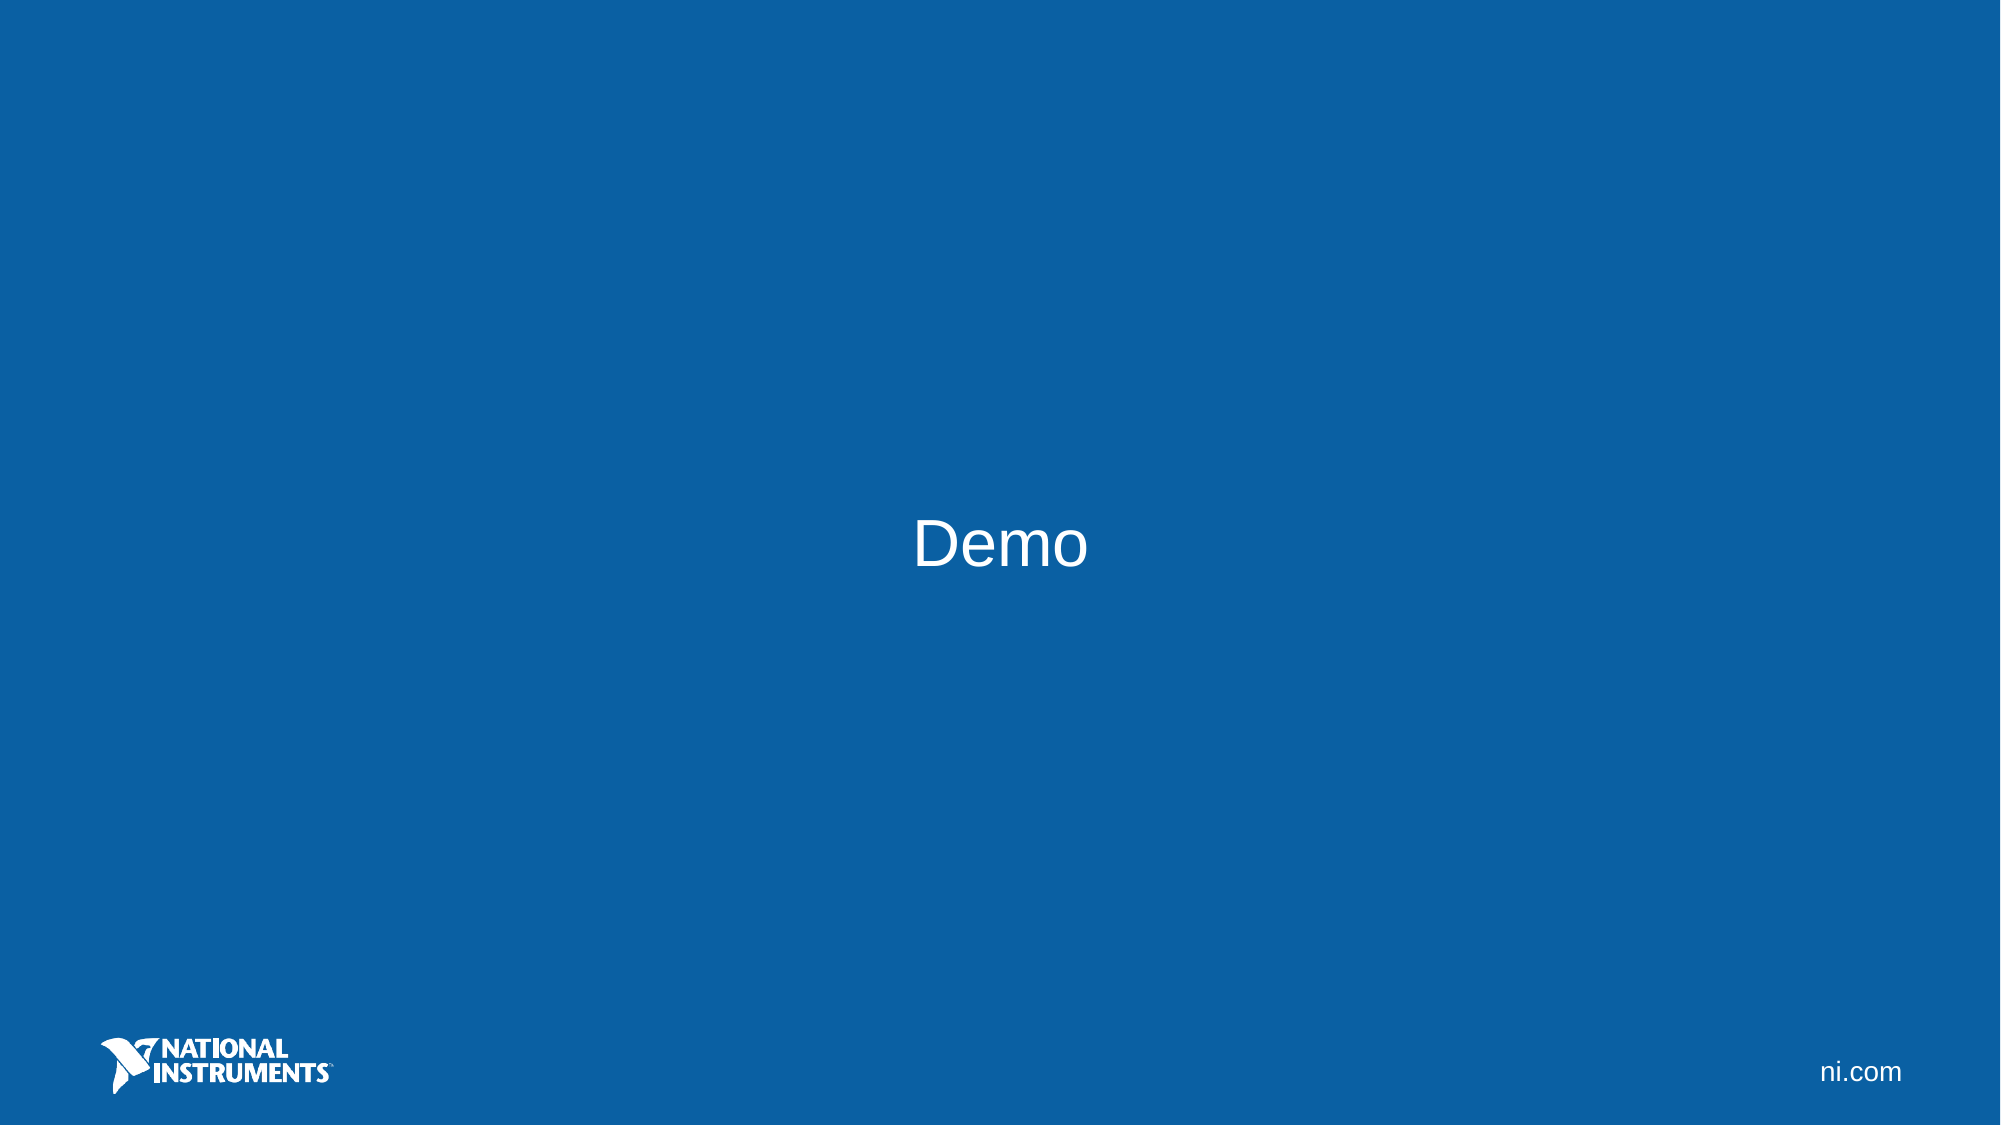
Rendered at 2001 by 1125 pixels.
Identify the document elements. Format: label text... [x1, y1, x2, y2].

list Demo [0, 453, 2000, 636]
